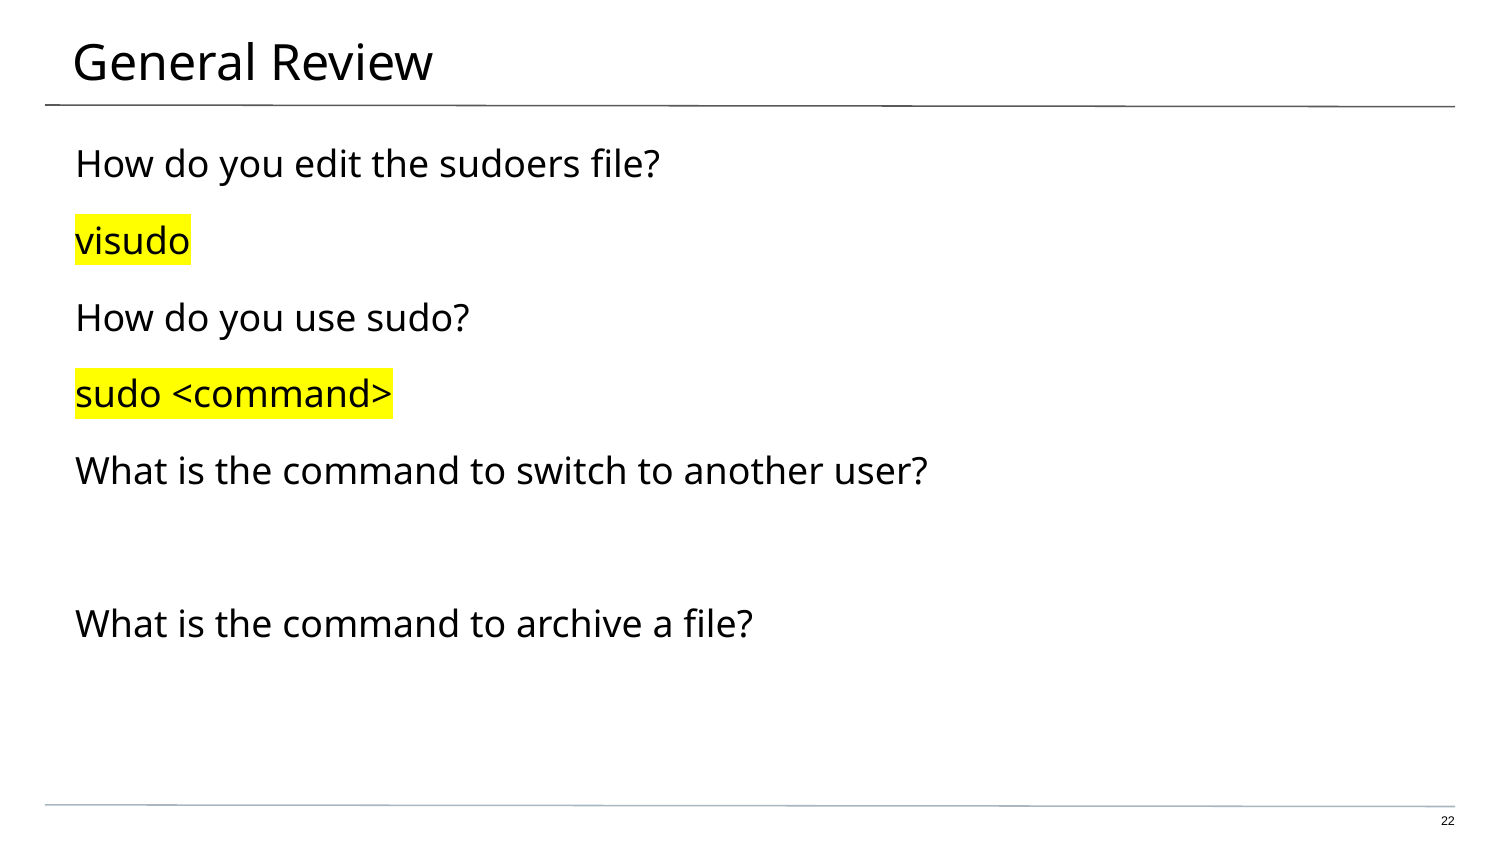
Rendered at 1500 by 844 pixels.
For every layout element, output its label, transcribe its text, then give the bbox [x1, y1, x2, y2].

list How do you edit the sudoers file? visudo How do you use sudo? sudo <command> What is the command to switch to another user? What is the command to archive a file? [0, 133, 1500, 805]
slide_number 22 [1412, 813, 1455, 831]
title General Review [0, 0, 1500, 88]
